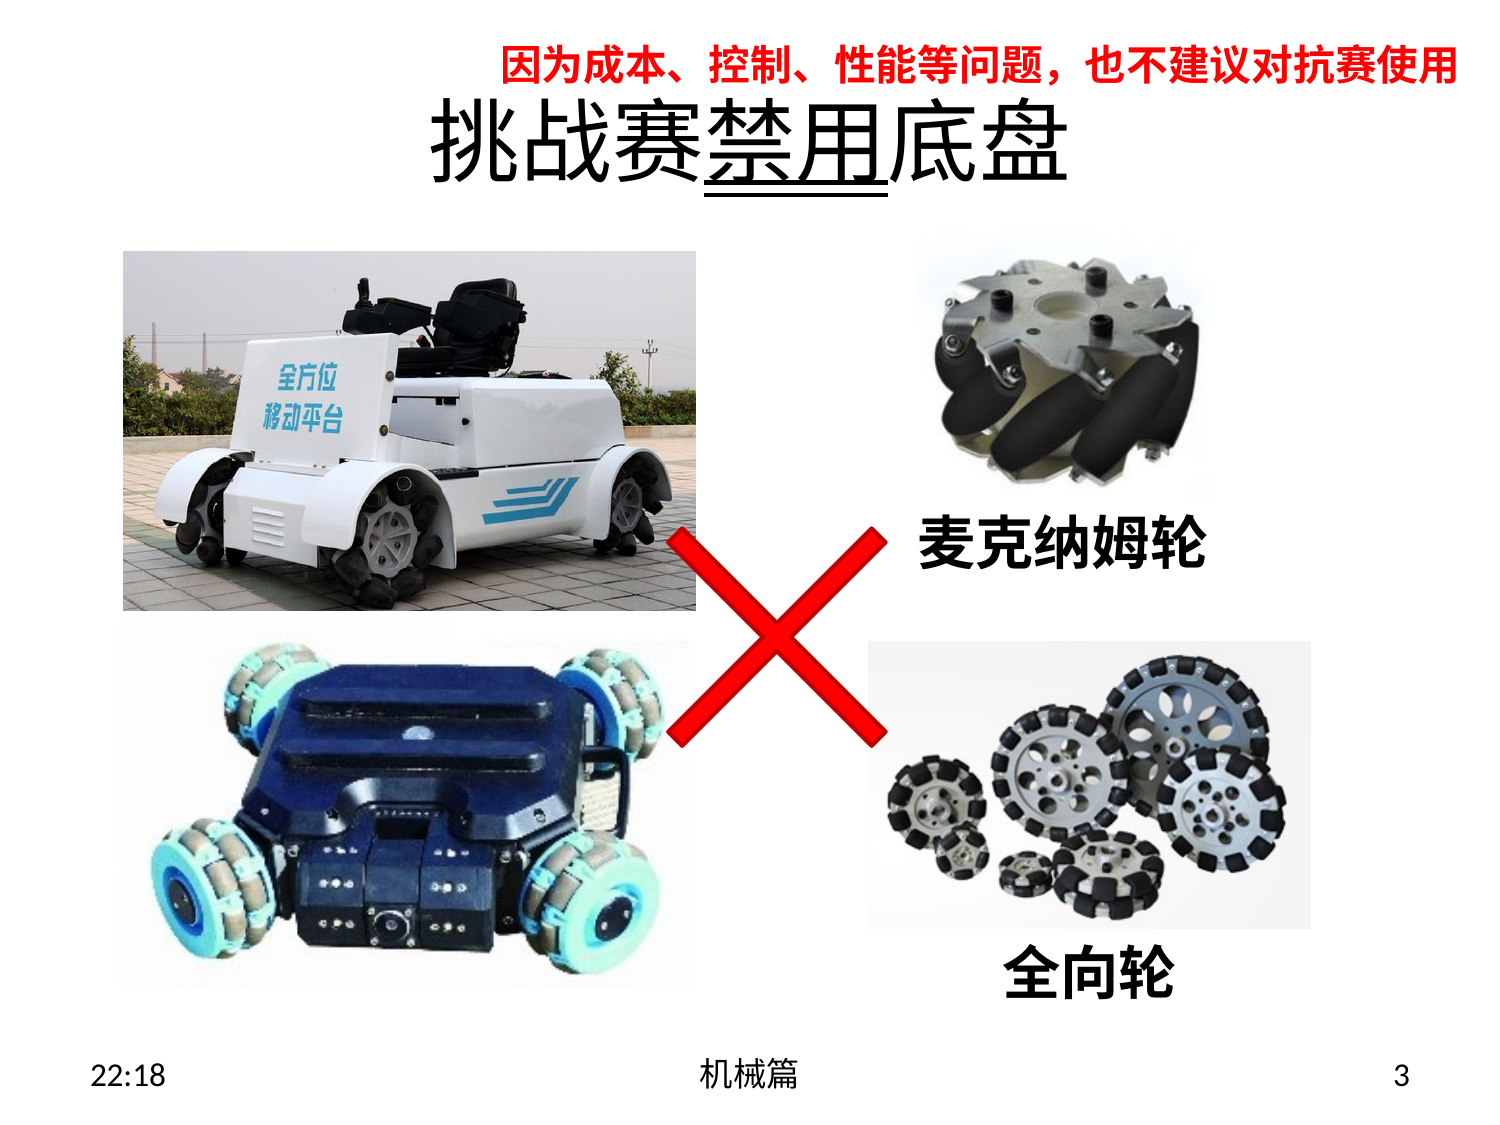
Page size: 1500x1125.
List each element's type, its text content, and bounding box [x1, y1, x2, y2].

title 挑战赛禁用底盘 [75, 45, 1425, 233]
text_box 麦克纳姆轮 [902, 498, 1224, 584]
footer 机械篇 [512, 1042, 988, 1103]
text_box [700, 526, 888, 740]
picture [915, 219, 1211, 516]
text_box 因为成本、控制、性能等问题，也不建议对抗赛使用 [485, 30, 1476, 96]
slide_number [75, 1042, 425, 1103]
slide_number 3 [1074, 1042, 1425, 1103]
picture [867, 641, 1312, 929]
text_box 全向轮 [987, 937, 1192, 1014]
picture [123, 251, 696, 612]
picture [119, 622, 696, 988]
